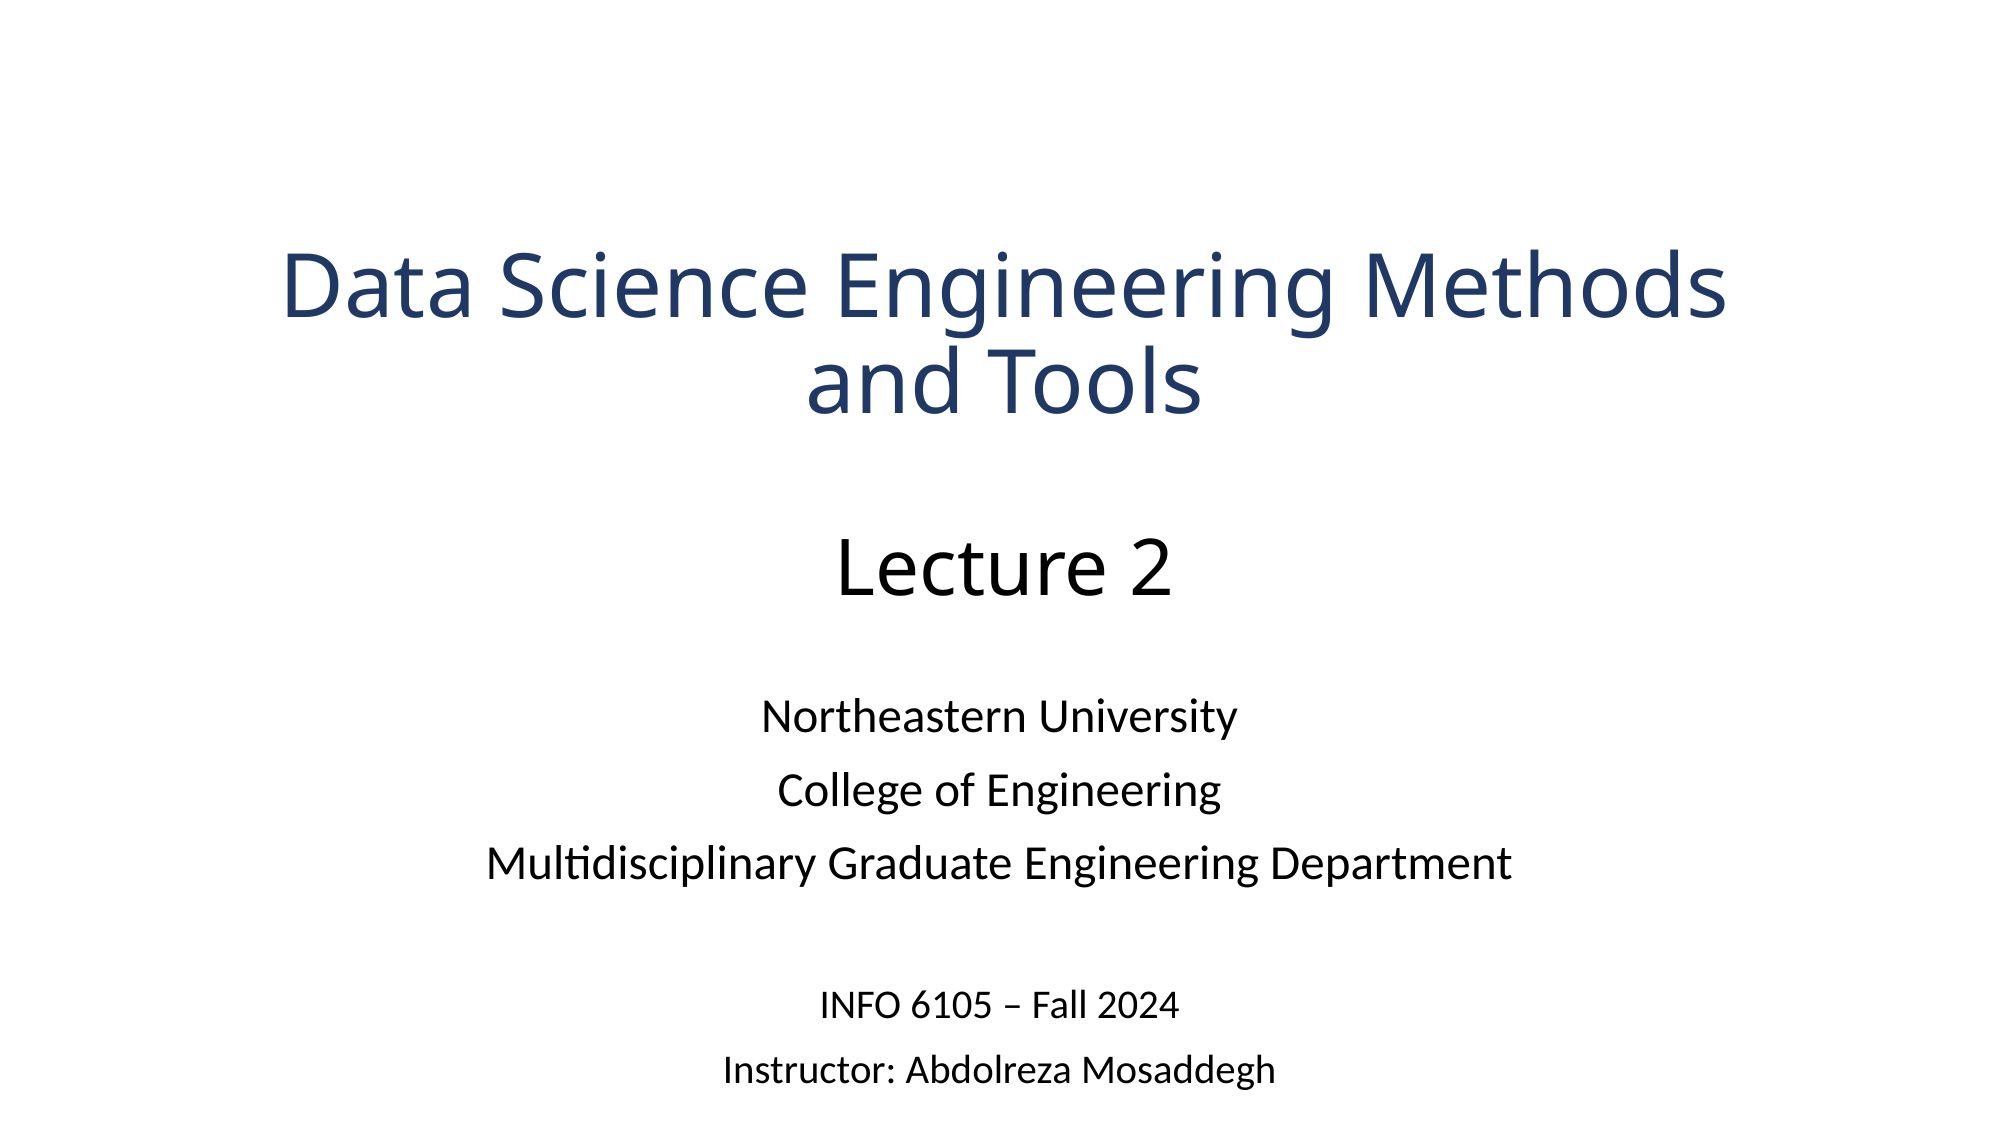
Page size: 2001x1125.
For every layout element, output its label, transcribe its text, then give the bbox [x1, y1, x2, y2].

subtitle Northeastern University College of Engineering Multidisciplinary Graduate Engineering Department INFO 6105 – Fall 2024 Instructor: Abdolreza Mosaddegh [249, 683, 1750, 1102]
title Data Science Engineering Methods and Tools Lecture 2 [254, 228, 1755, 621]
